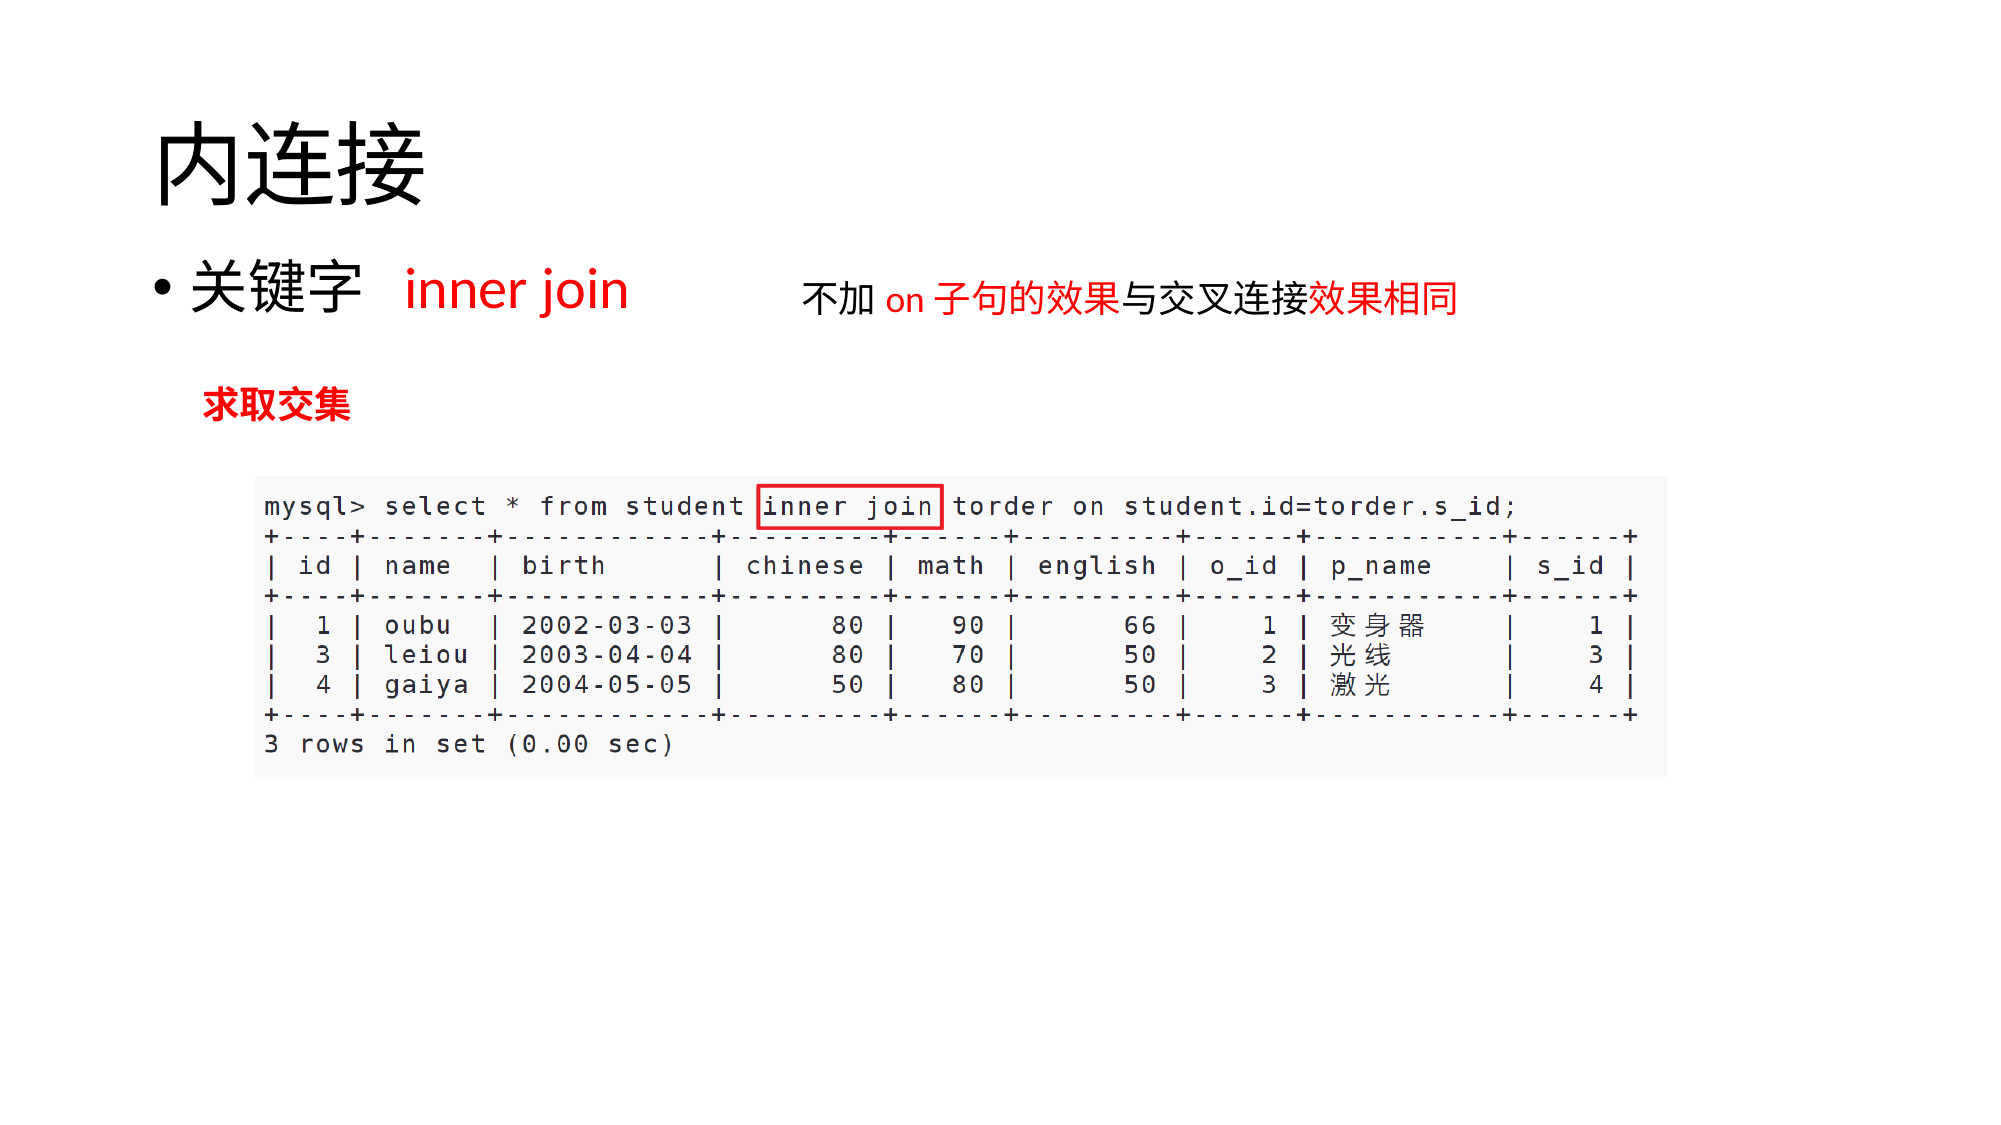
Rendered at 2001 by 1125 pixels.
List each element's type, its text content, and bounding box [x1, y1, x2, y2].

text_box 求取交集 [187, 373, 368, 434]
list 关键字 inner join [137, 251, 1863, 965]
picture [255, 476, 1667, 778]
title 内连接 [137, 59, 1863, 251]
text_box 不加on子句的效果与交叉连接效果相同 [786, 267, 1474, 328]
